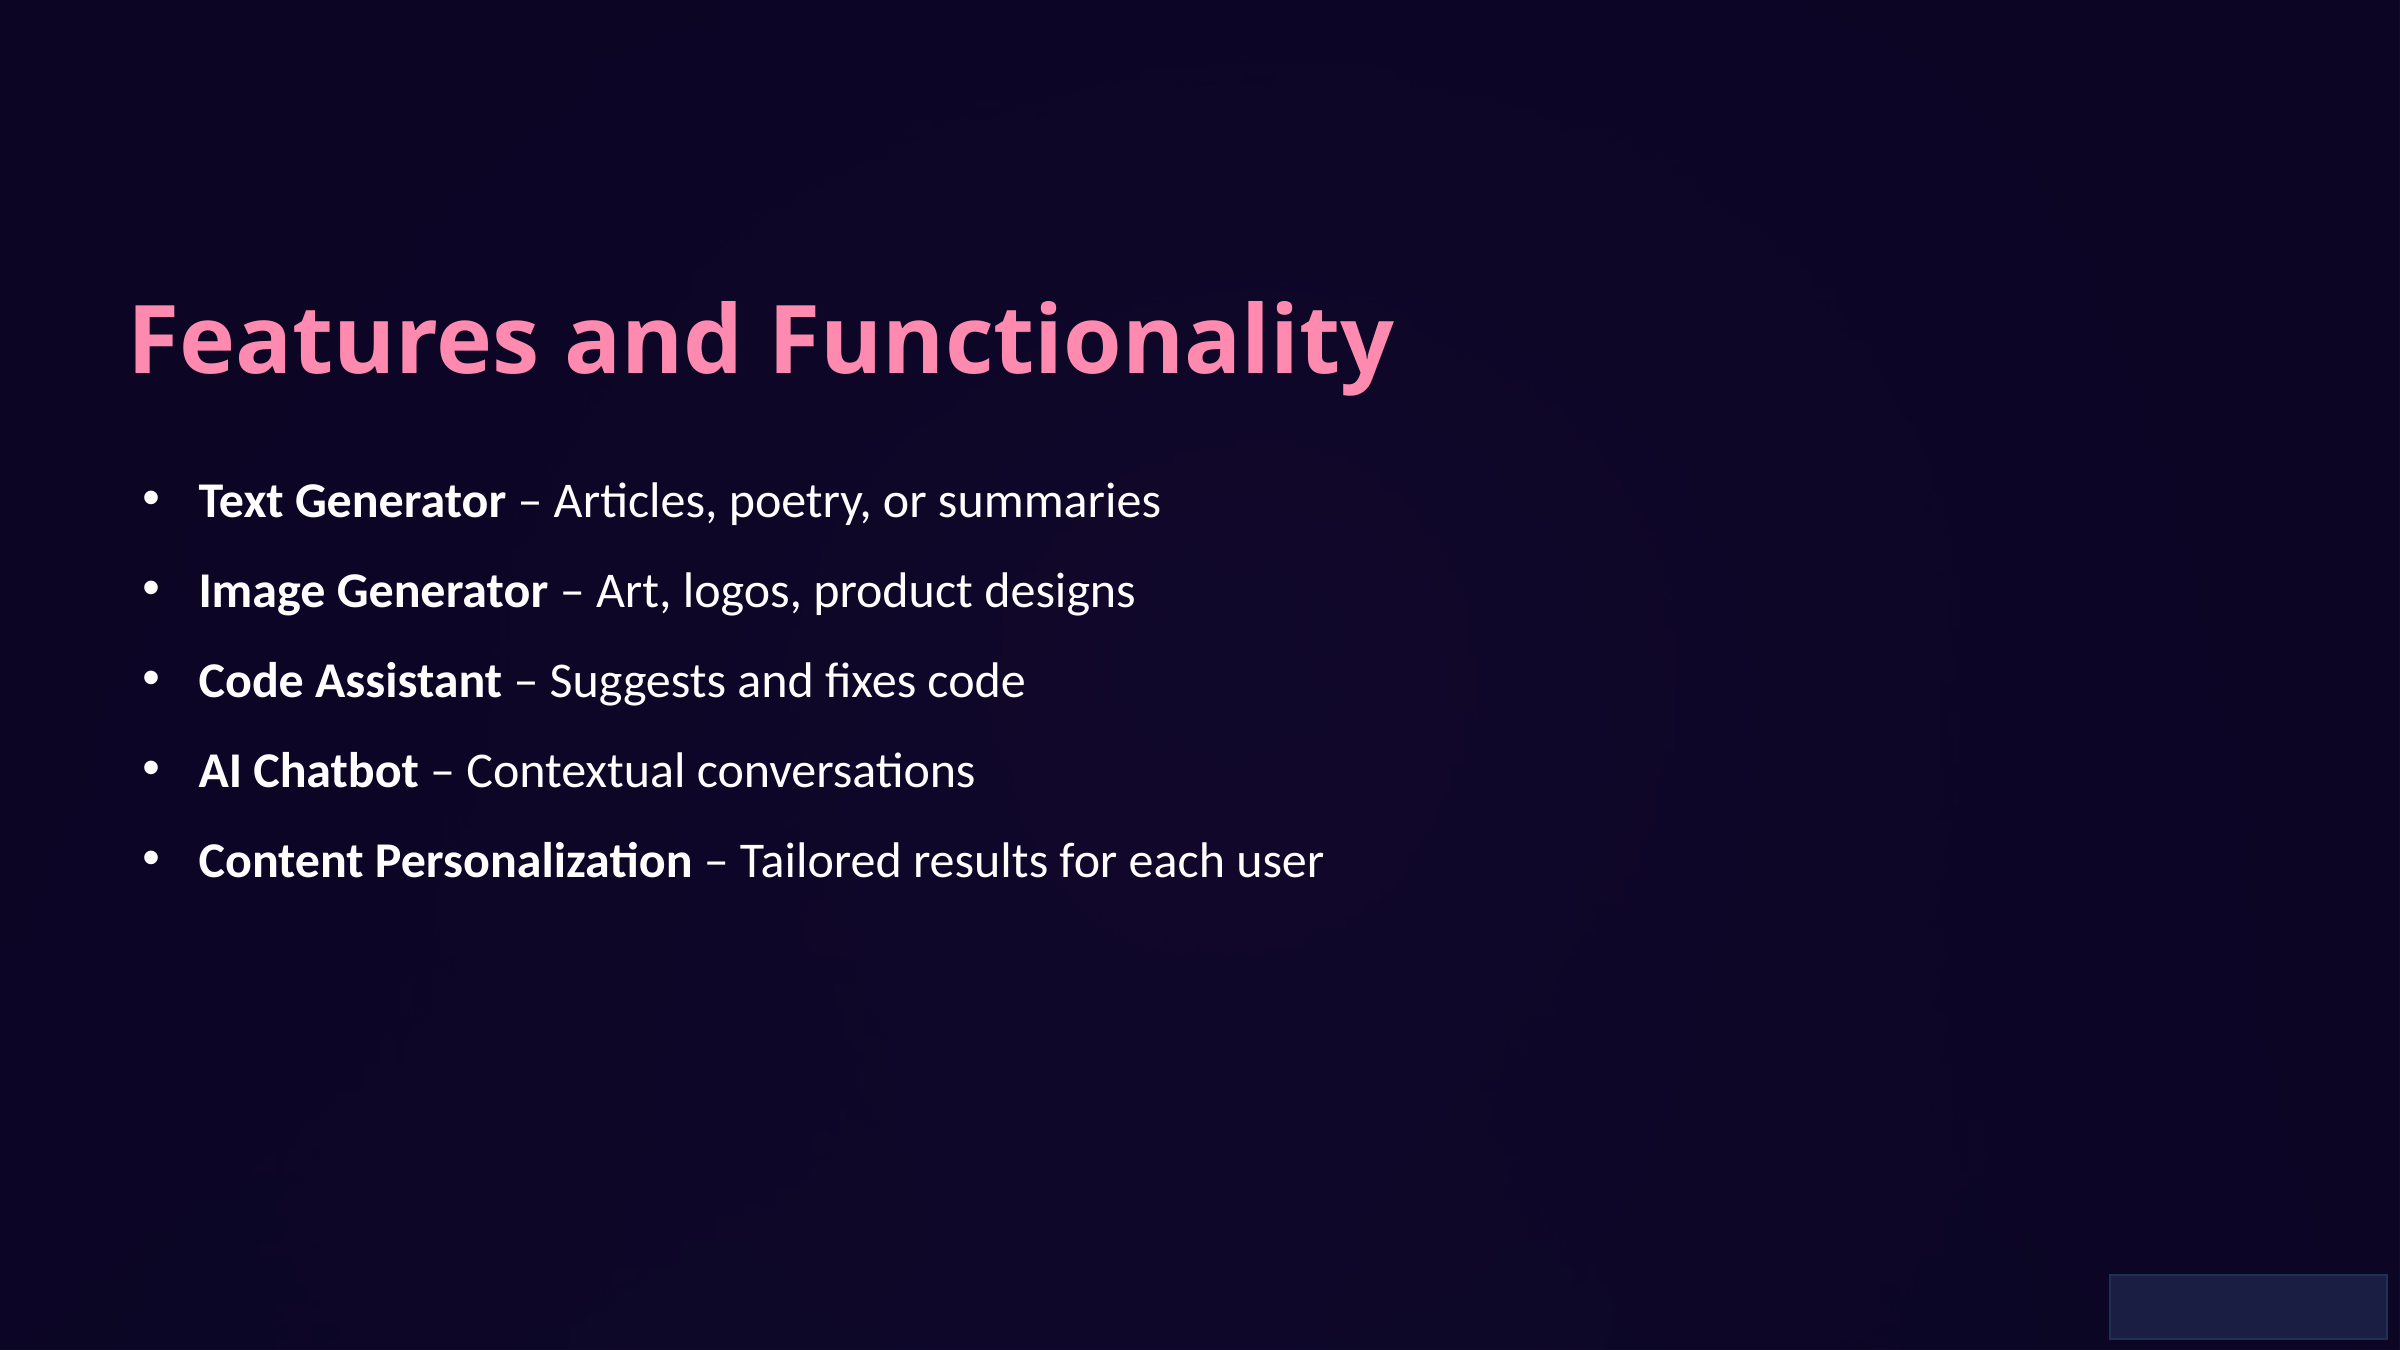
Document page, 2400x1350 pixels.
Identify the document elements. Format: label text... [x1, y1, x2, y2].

text_box Text Generator – Articles, poetry, or summaries Image Generator – Art, logos, product designs Code Assistant – Suggests and fixes code AI Chatbot – Contextual conversations Content Personalization – Tailored results for each user [127, 429, 2016, 985]
picture [2106, 1271, 2389, 1339]
text_box Features and Functionality [127, 273, 1603, 394]
text_box [2109, 1274, 2388, 1340]
